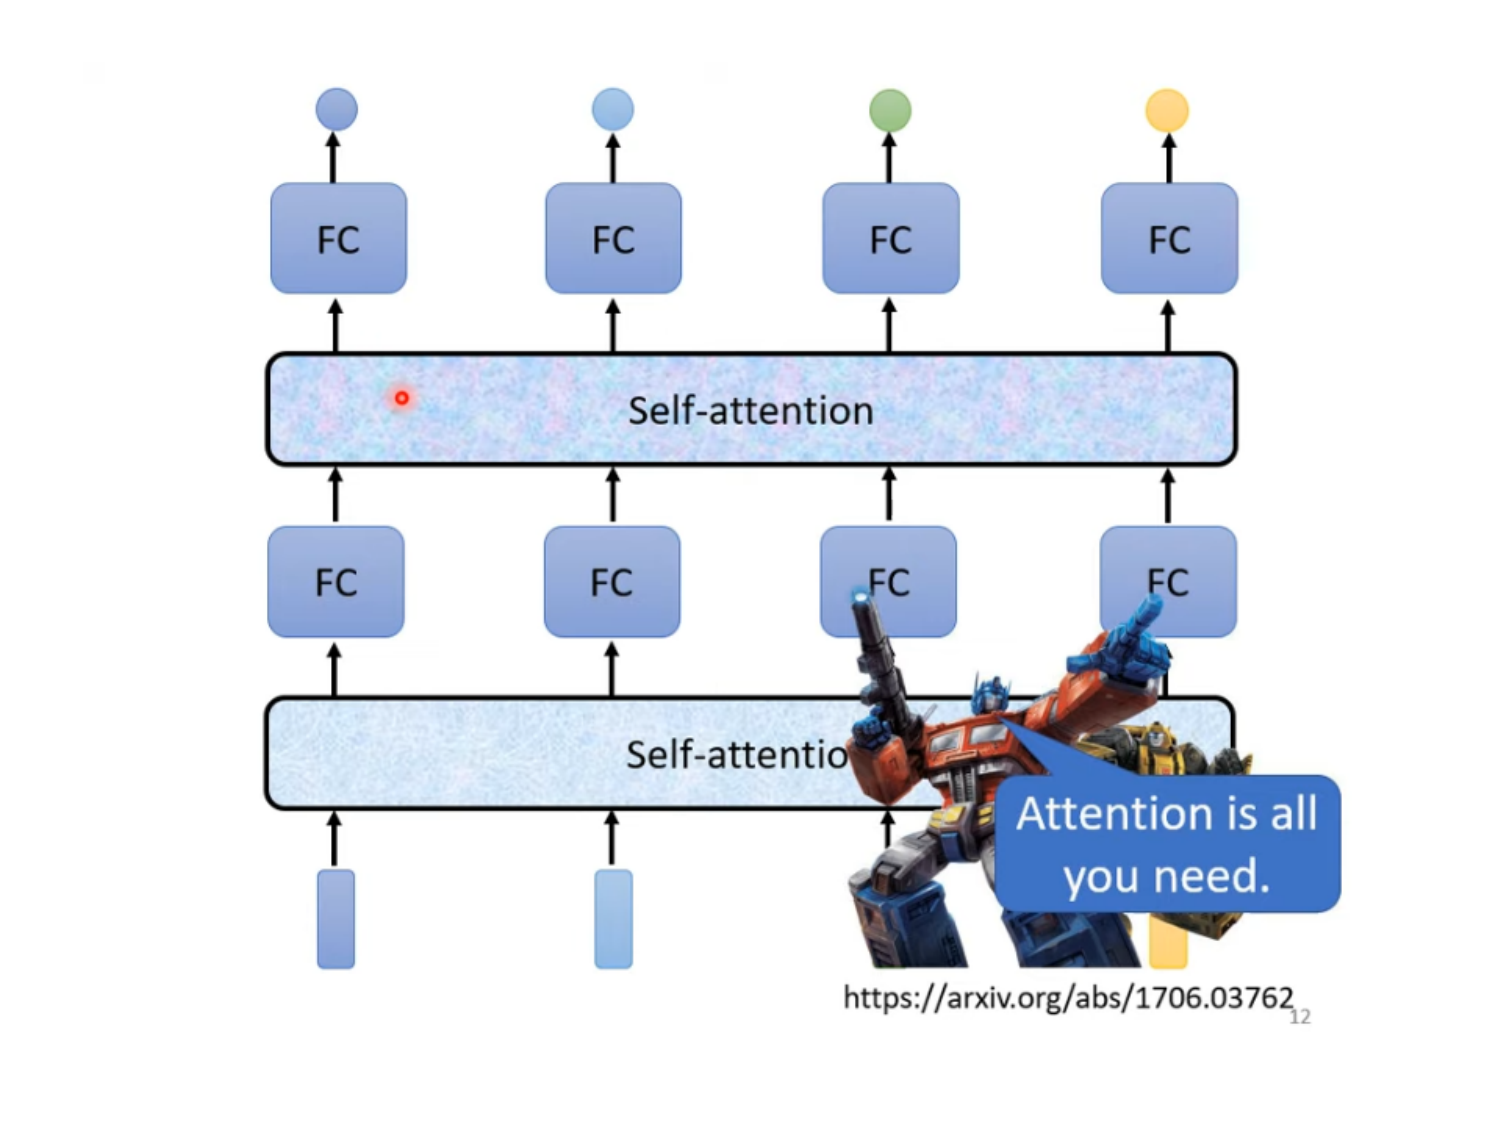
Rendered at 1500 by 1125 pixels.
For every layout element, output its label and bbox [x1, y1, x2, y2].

picture [83, 62, 1417, 1063]
